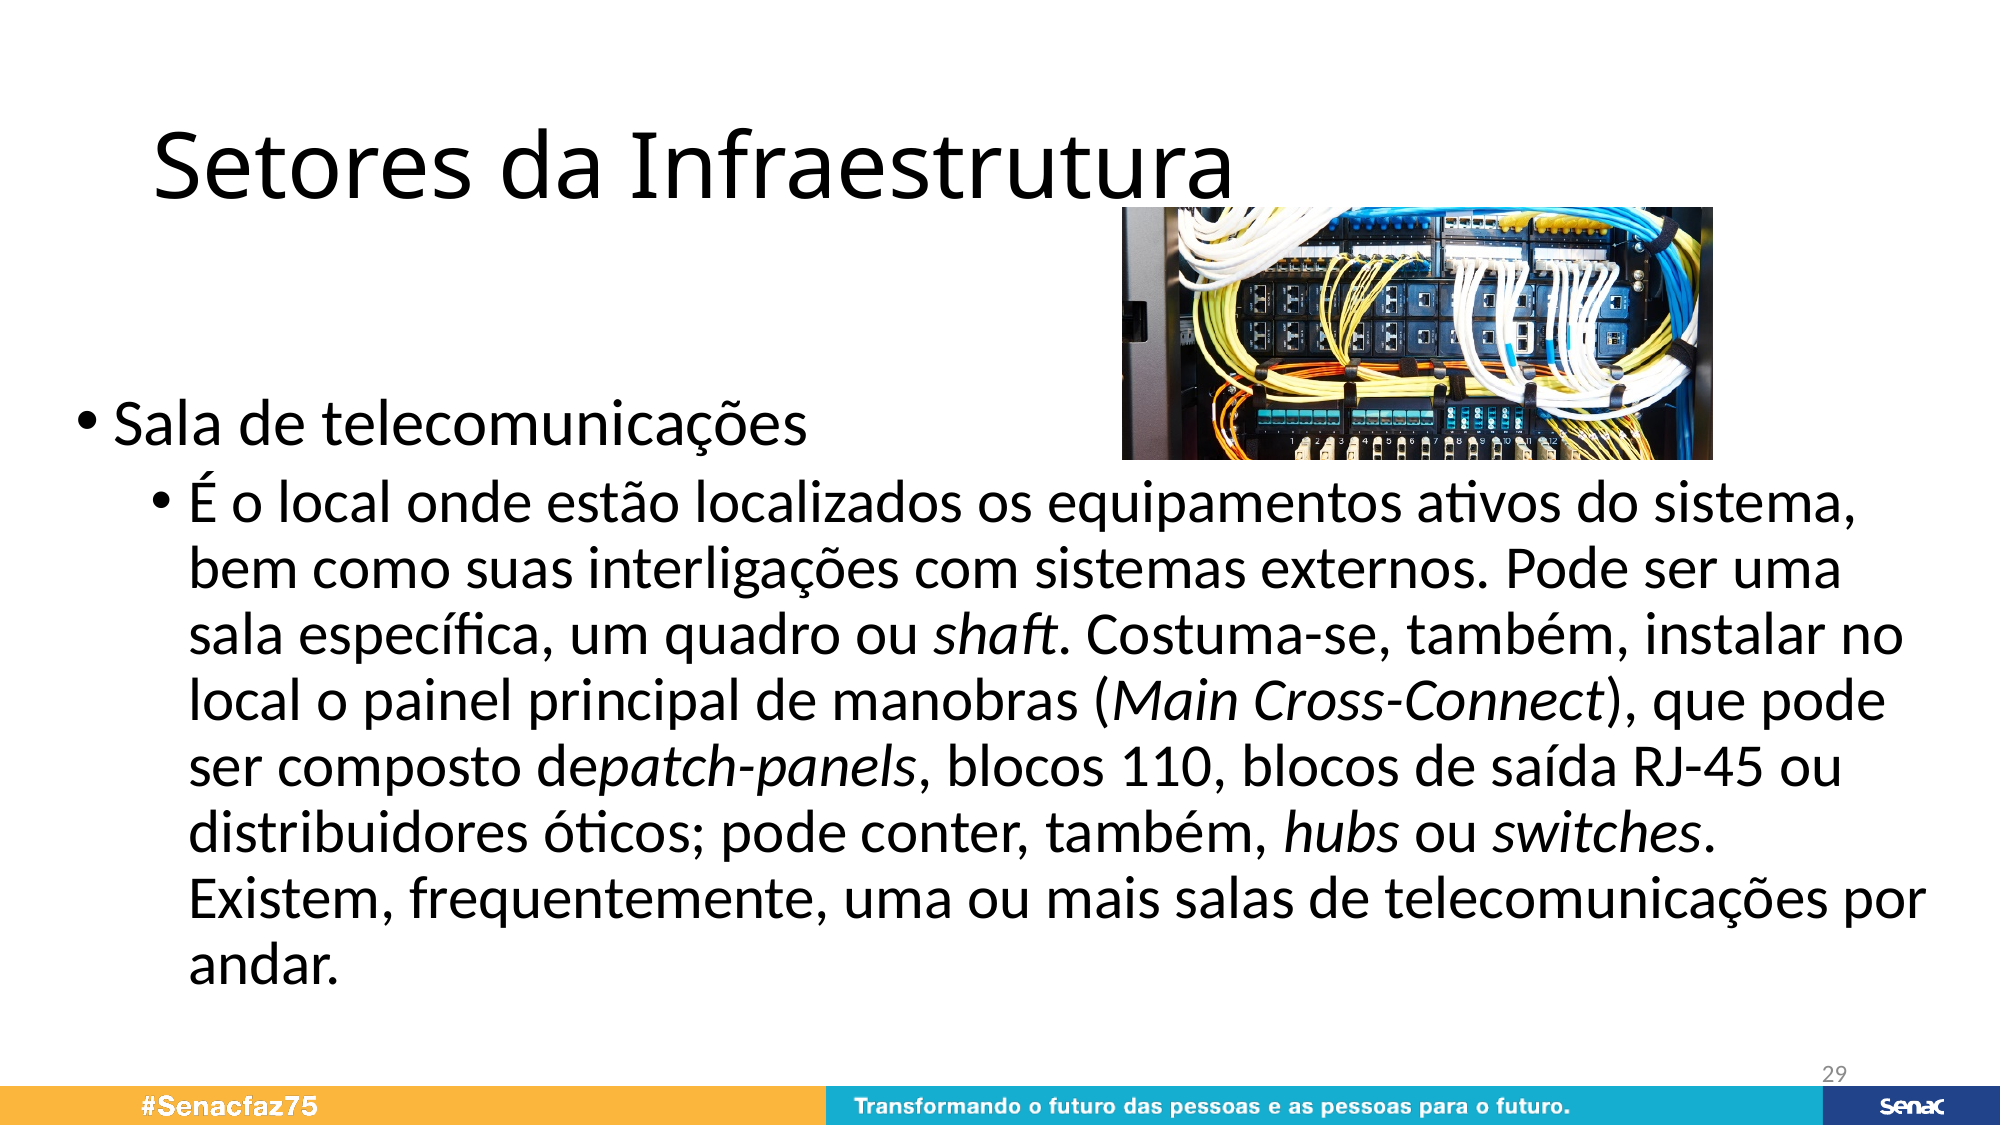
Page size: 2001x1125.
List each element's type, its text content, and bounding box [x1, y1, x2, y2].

picture [1122, 207, 1713, 460]
picture [0, 1081, 2000, 1125]
title Setores da Infraestrutura [137, 59, 1863, 278]
list Sala de telecomunicações É o local onde estão localizados os equipamentos ativos do sistema, bem como suas interligações com sistemas externos. Pode ser uma sala específica, um quadro ou shaft. Costuma-se, também, instalar no local o painel principal de manobras (Main Cross-Connect), que pode ser composto depatch-panels, blocos 110, blocos de saída RJ-45 ou distribuidores óticos; pode conter, também, hubs ou switches. Existem, frequentemente, uma ou mais salas de telecomunicações por andar. [60, 380, 1949, 1081]
slide_number 29 [1412, 1042, 1863, 1103]
